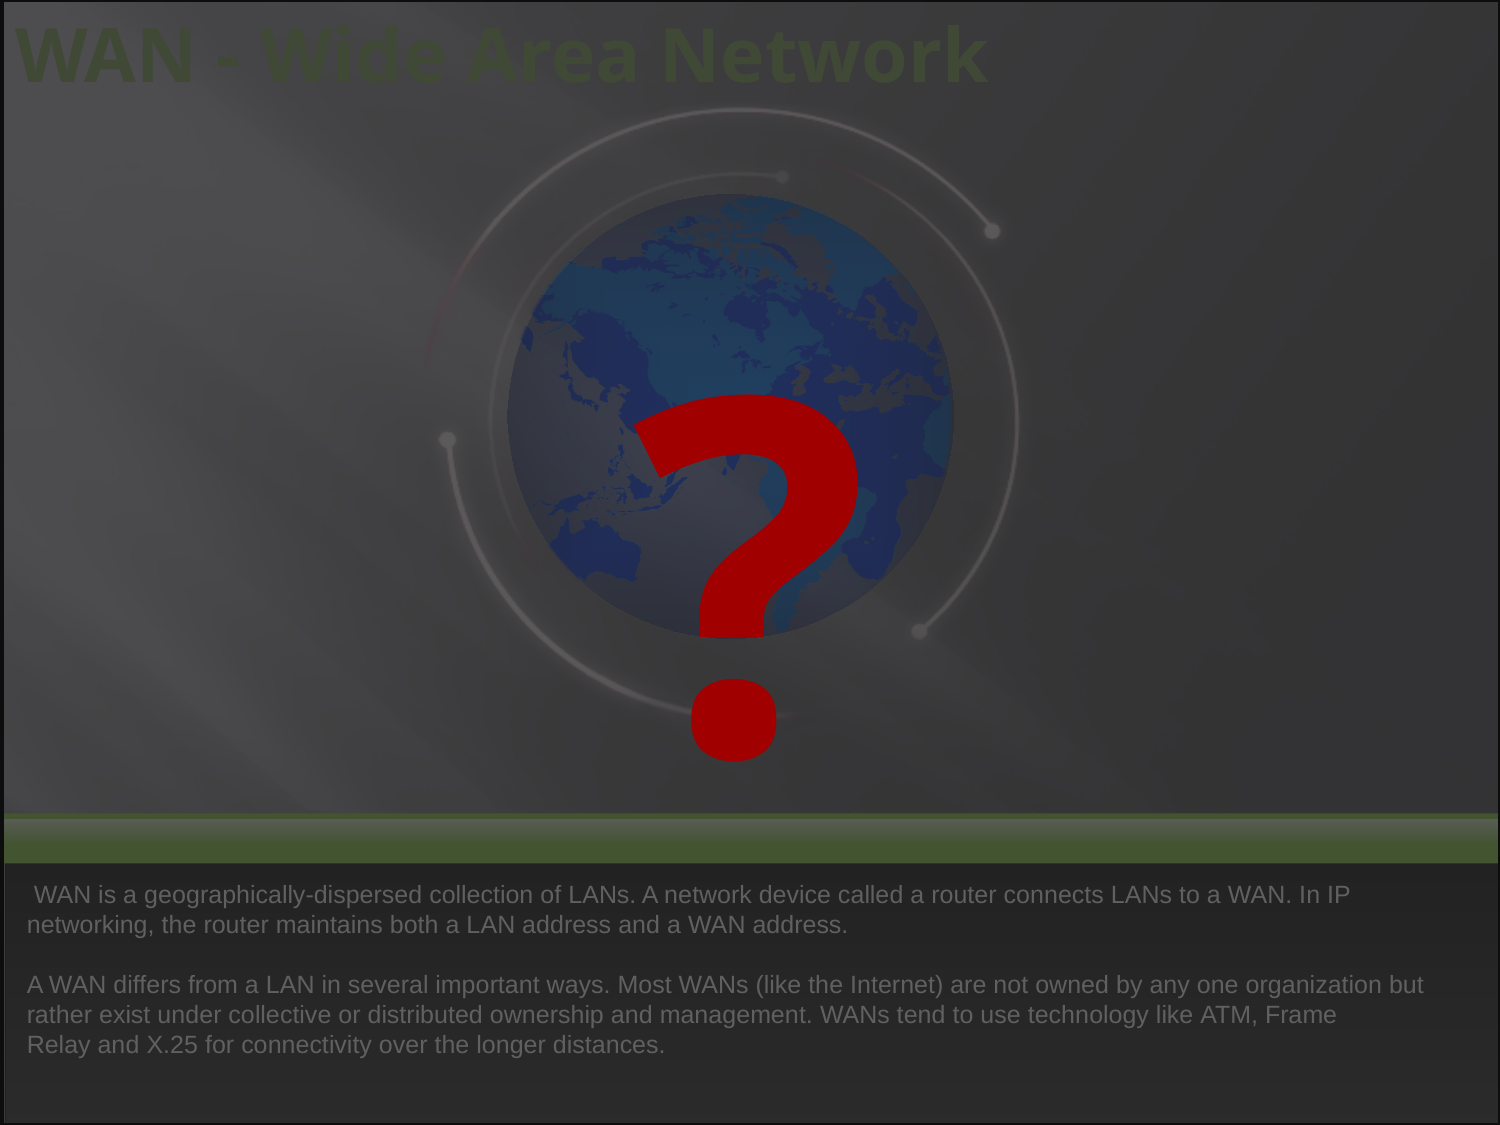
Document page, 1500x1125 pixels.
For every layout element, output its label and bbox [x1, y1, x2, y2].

picture [0, 0, 1500, 810]
text_box [0, 813, 1500, 1125]
